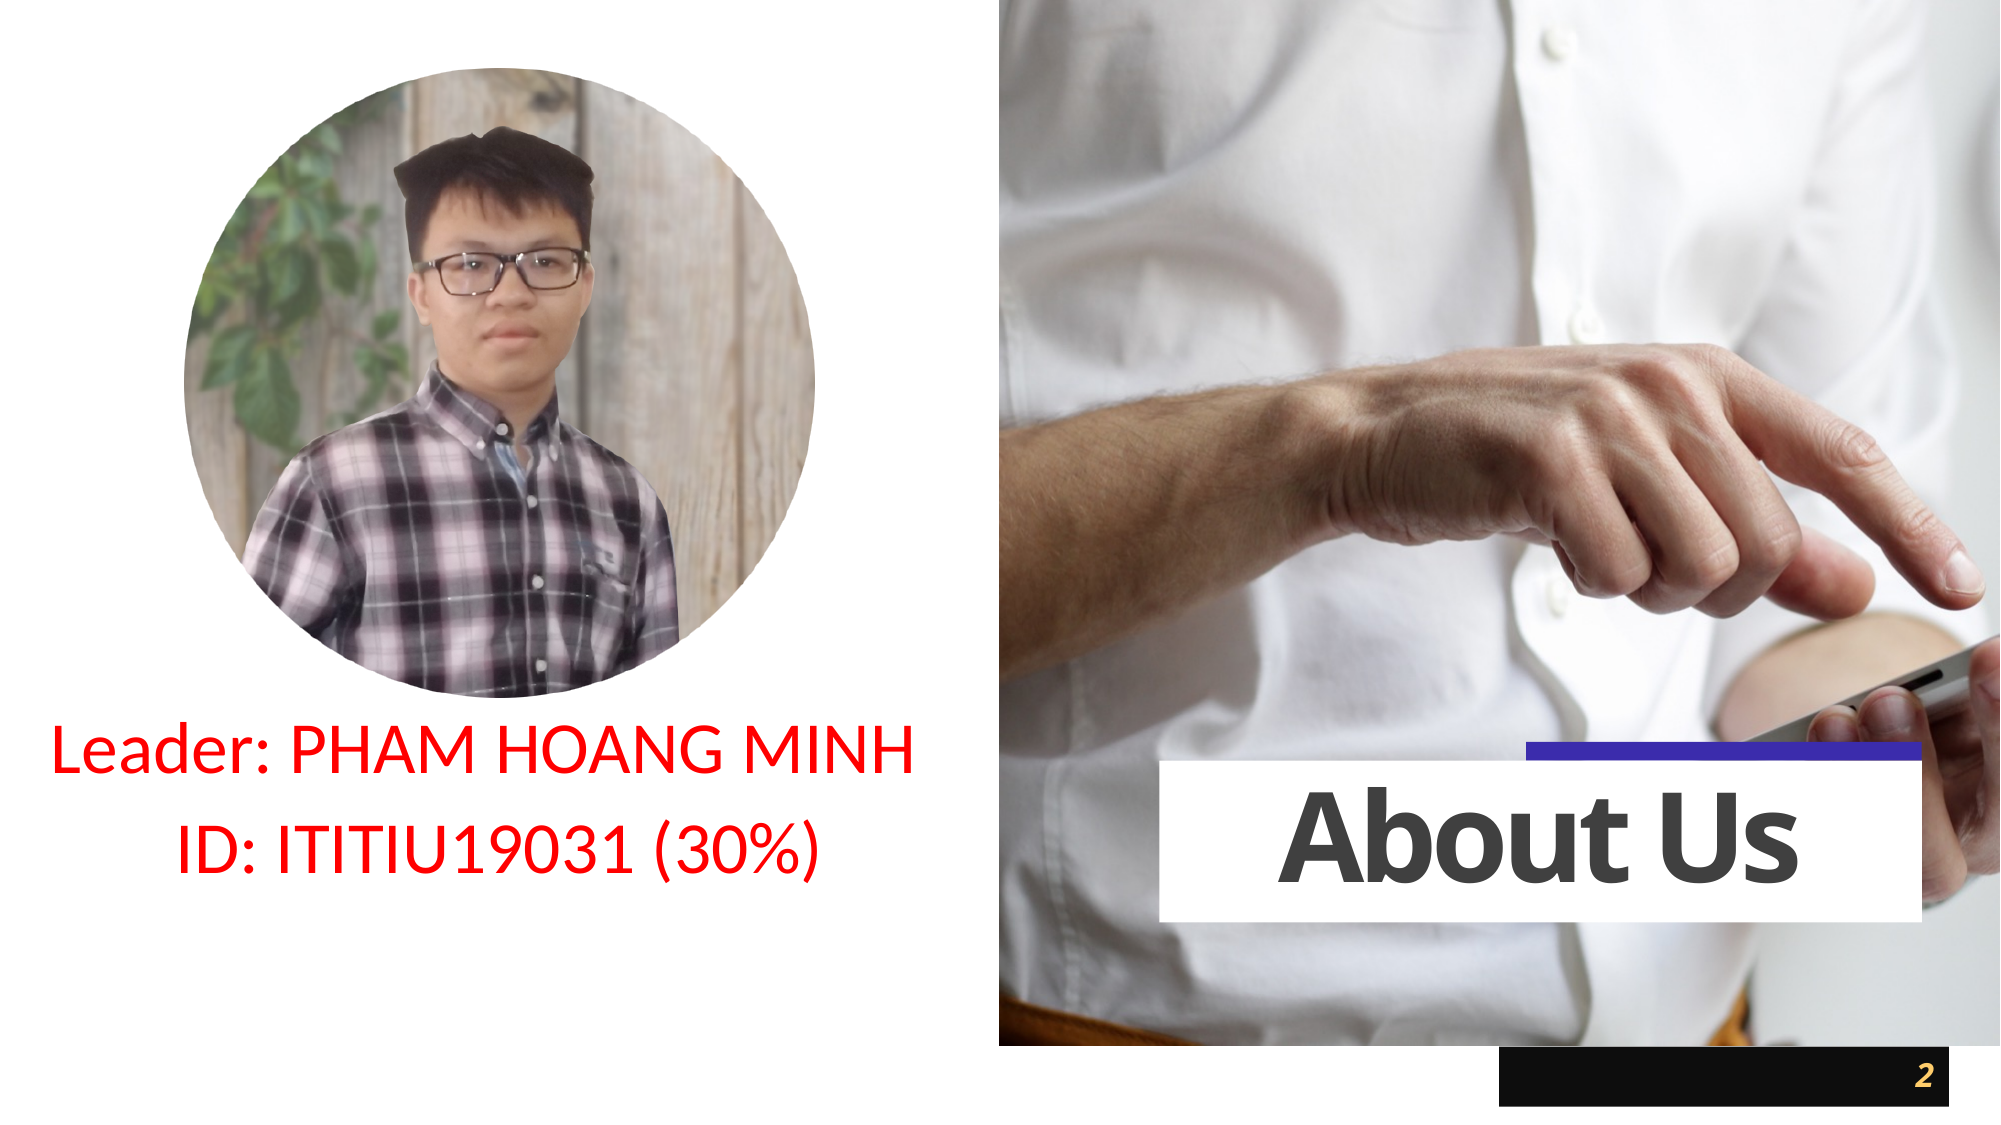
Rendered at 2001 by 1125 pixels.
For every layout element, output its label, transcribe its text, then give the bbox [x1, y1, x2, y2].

text_box Leader: PHAM HOANG MINH ID: ITITIU19031 (30%) [0, 702, 999, 897]
slide_number 2 [1499, 1046, 1949, 1107]
picture [999, 0, 2000, 1046]
picture [181, 59, 819, 703]
